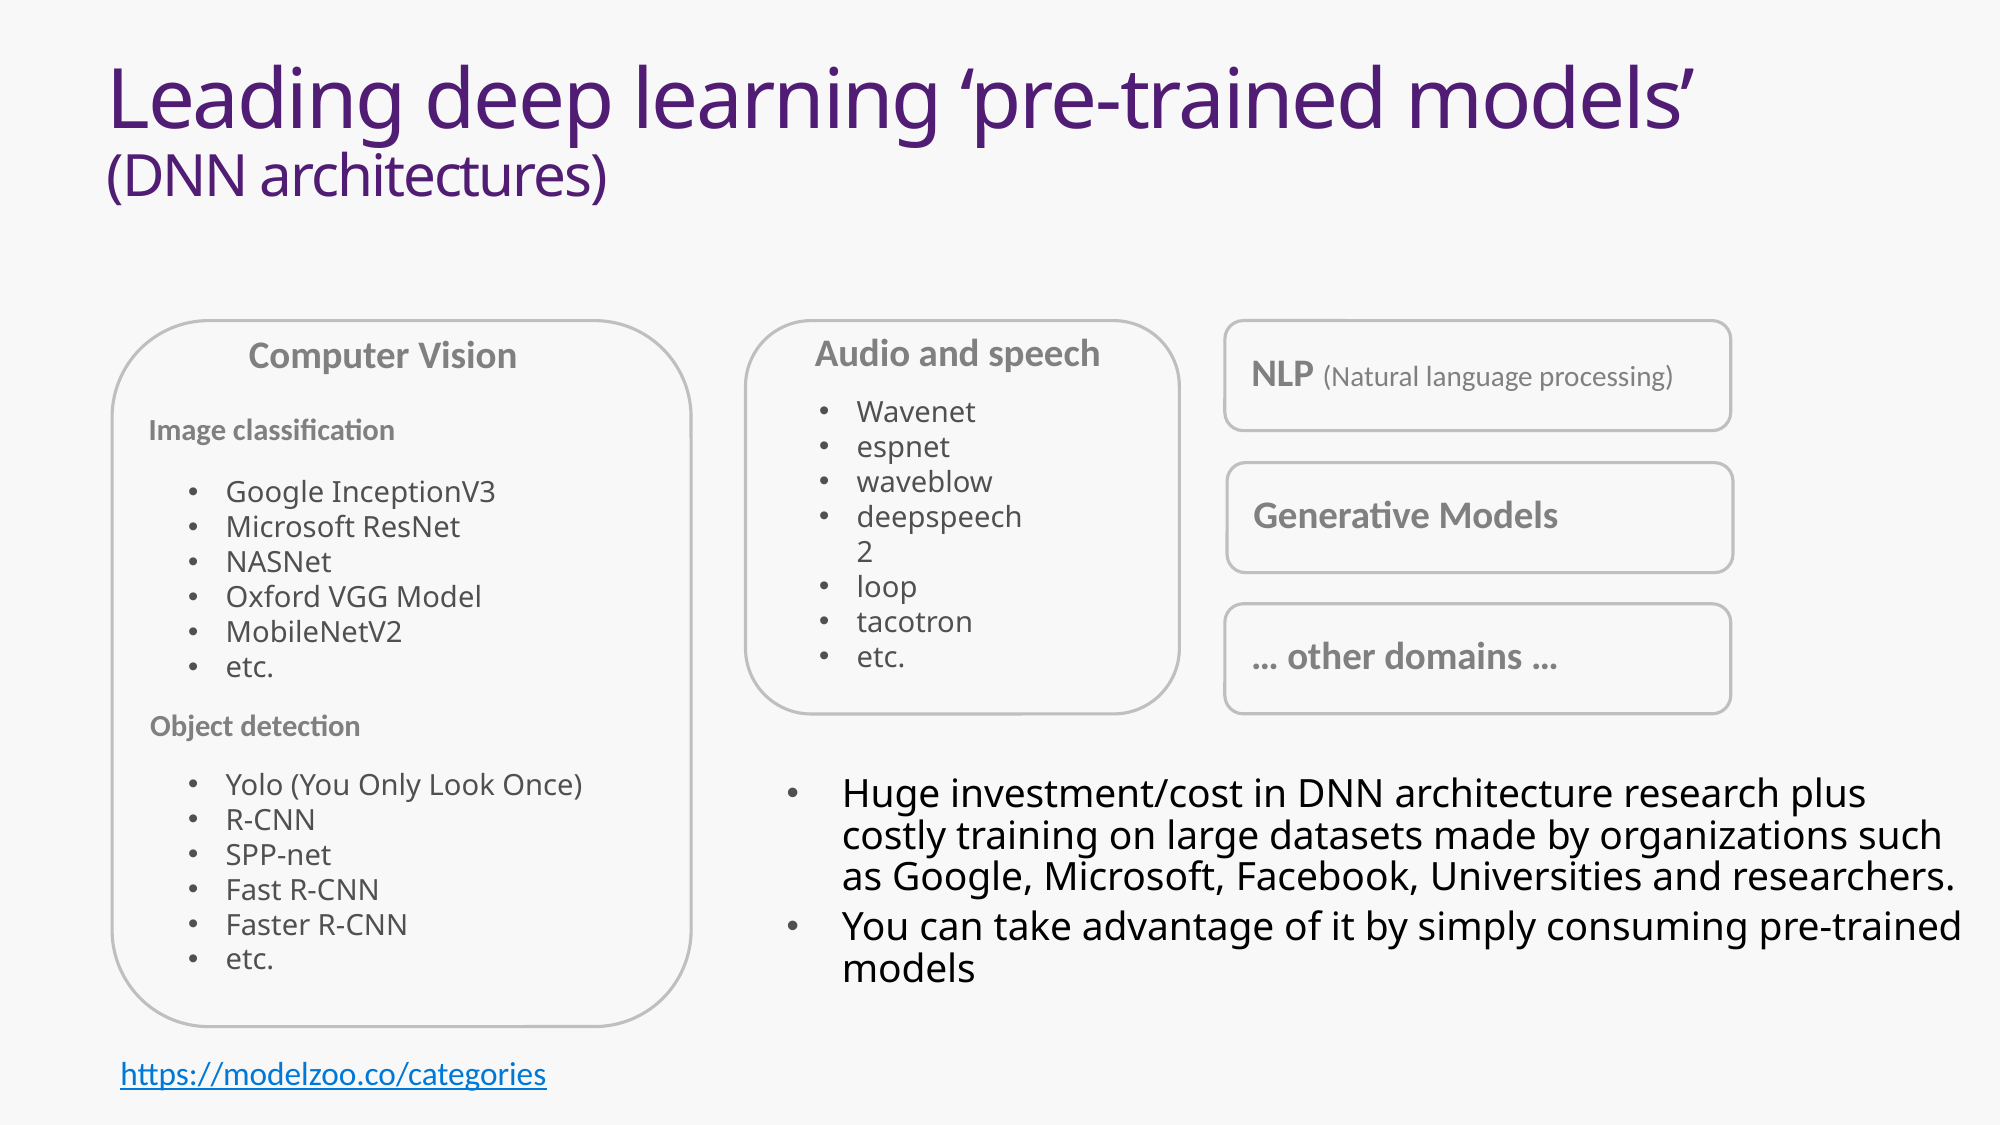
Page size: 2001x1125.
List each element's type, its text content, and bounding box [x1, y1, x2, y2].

text_box [1224, 602, 1732, 715]
text_box … other domains … [1236, 623, 1574, 686]
text_box [1224, 319, 1732, 432]
list Huge investment/cost in DNN architecture research plus costly training on large datasets made by organizations such as Google, Microsoft, Facebook, Universities and researchers. You can take advantage of it by simply consuming pre-trained models [762, 758, 2000, 1021]
text_box [744, 319, 1181, 715]
text_box Yolo (You Only Look Once) R-CNN SPP-net Fast R-CNN Faster R-CNN etc. [173, 758, 653, 984]
title Leading deep learning ‘pre-trained models’ (DNN architectures) [82, 41, 1883, 206]
text_box Computer Vision [234, 322, 533, 384]
text_box Wavenet espnet waveblow deepspeech2 loop tacotron etc. [804, 385, 1052, 681]
text_box Object detection [135, 698, 376, 750]
text_box NLP (Natural language processing) [1236, 340, 1690, 402]
text_box Generative Models [1238, 482, 1574, 544]
text_box Image classification [133, 402, 411, 455]
text_box Audio and speech [799, 320, 1116, 382]
text_box https://modelzoo.co/categories [105, 1044, 562, 1100]
text_box Google InceptionV3 Microsoft ResNet NASNet Oxford VGG Model MobileNetV2 etc. [173, 466, 618, 691]
text_box [1226, 461, 1734, 574]
text_box [111, 319, 692, 1028]
